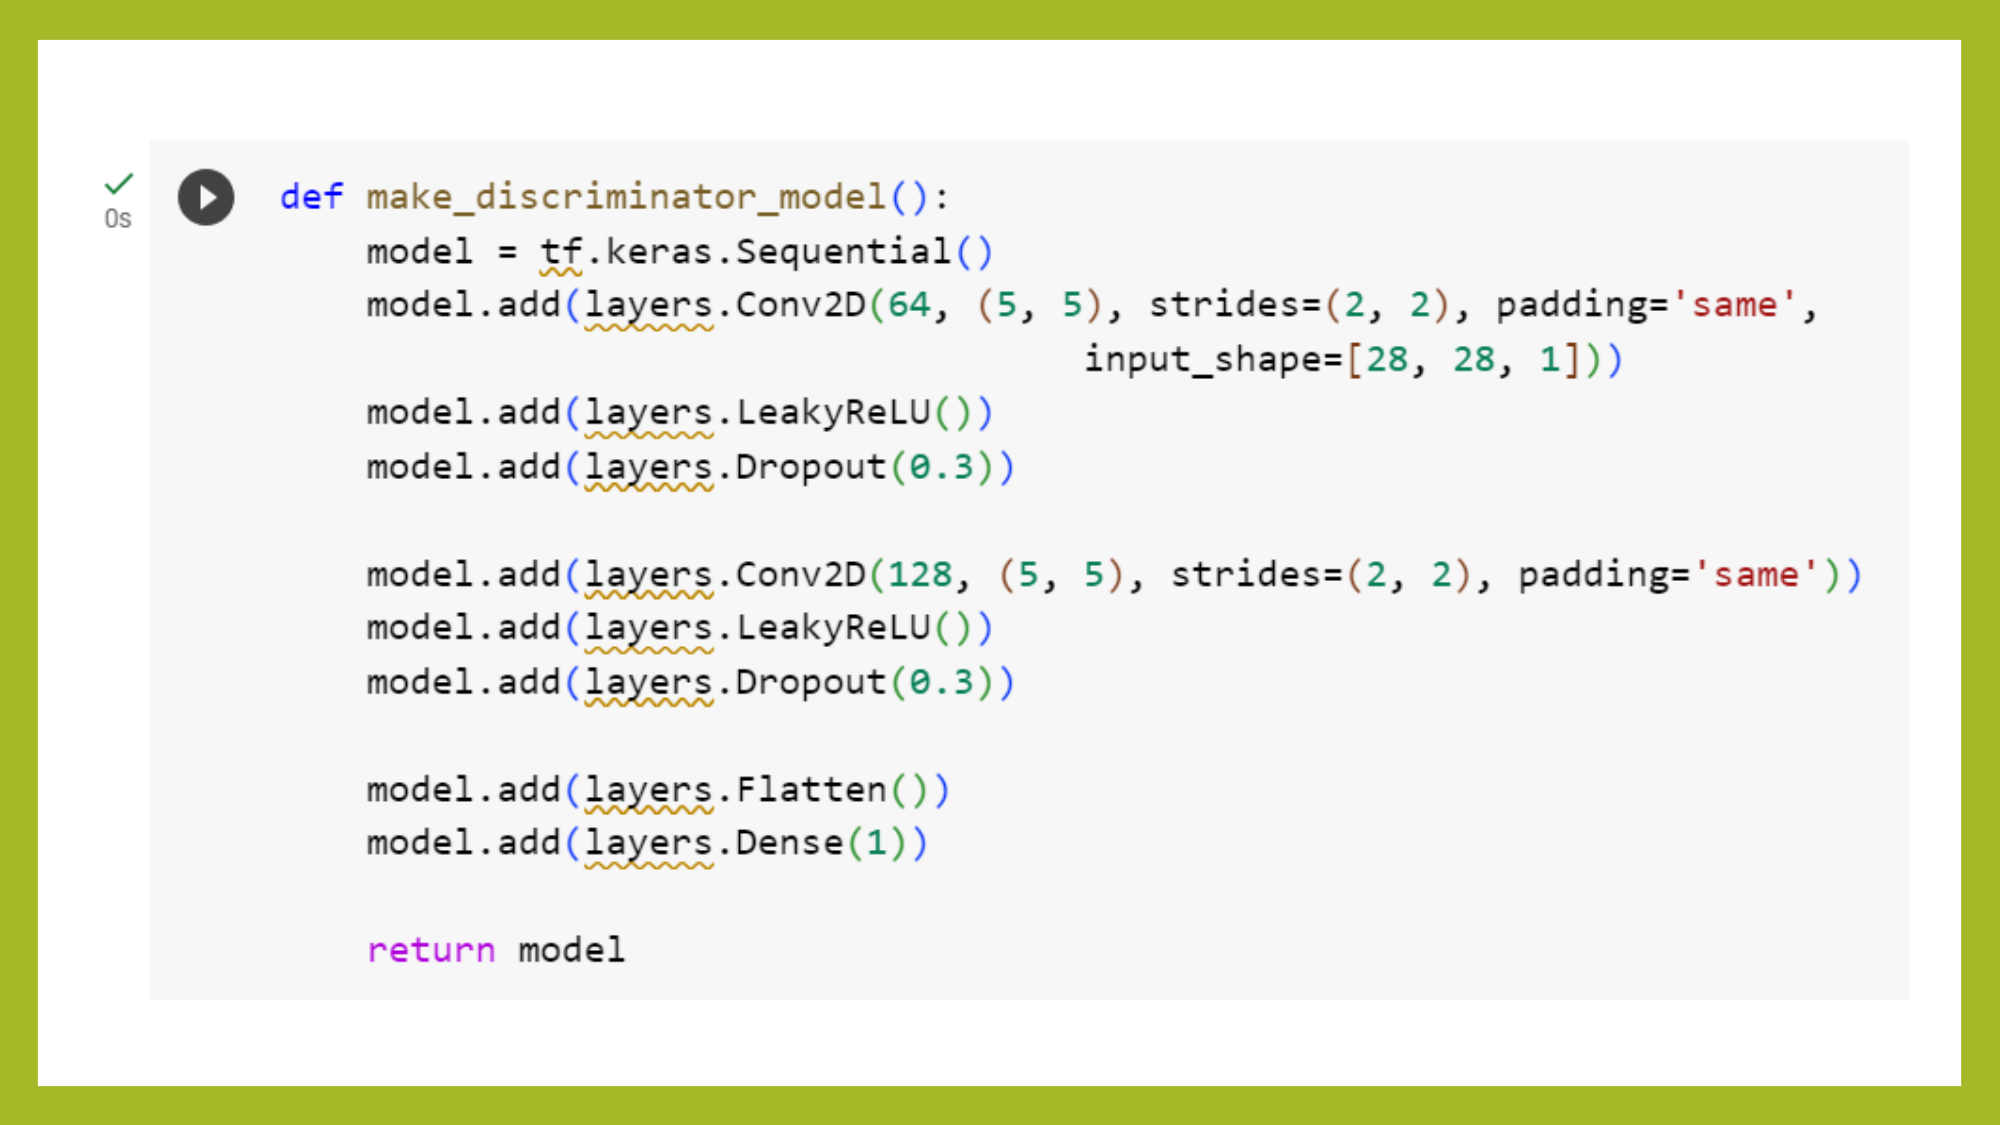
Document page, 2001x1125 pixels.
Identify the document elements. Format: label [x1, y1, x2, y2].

picture [90, 126, 1909, 1000]
